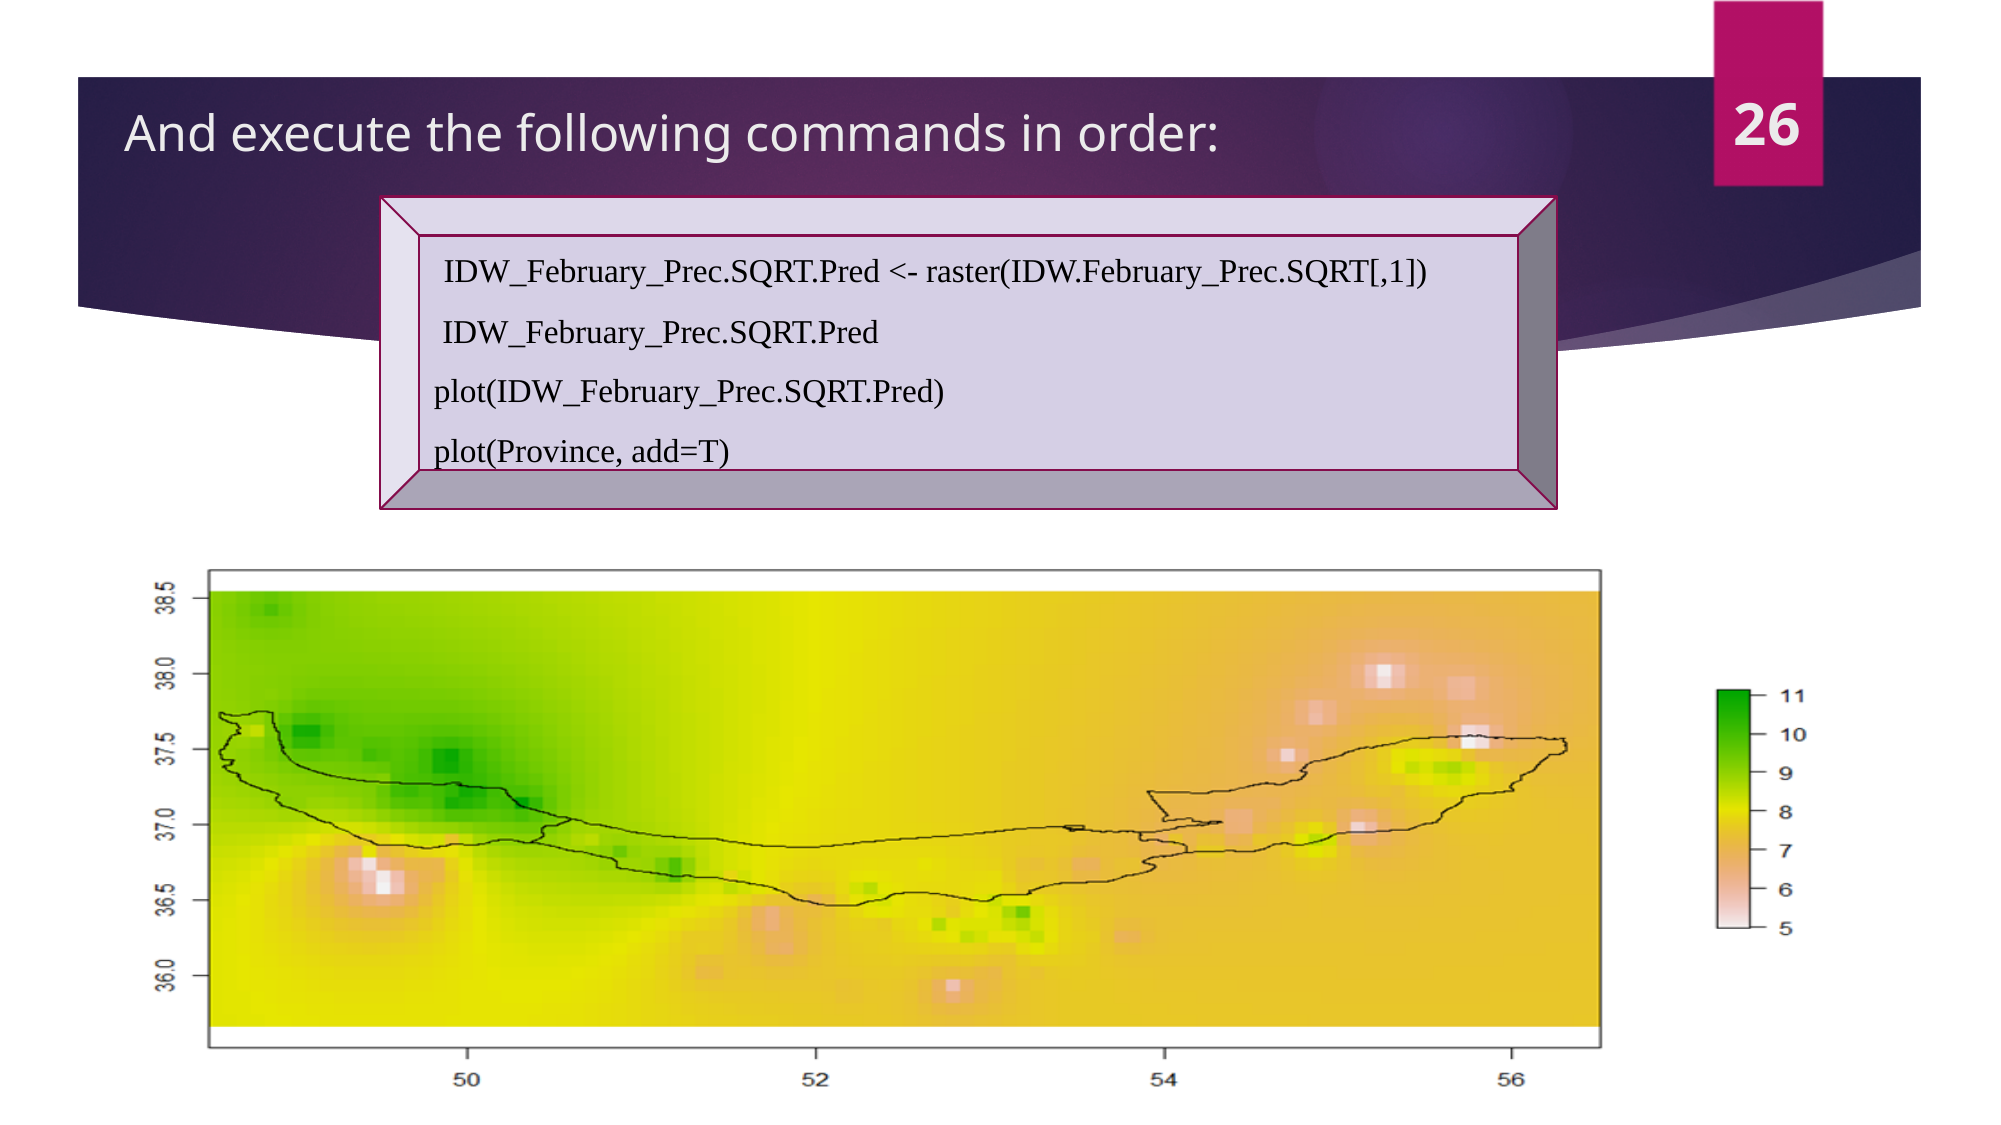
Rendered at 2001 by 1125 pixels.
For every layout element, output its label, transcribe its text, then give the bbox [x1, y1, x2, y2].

slide_number 26 [1698, 48, 1836, 175]
text_box IDW_February_Prec.SQRT.Pred <- raster(IDW.February_Prec.SQRT[,1]) IDW_February_Prec.SQRT.Pred plot(IDW_February_Prec.SQRT.Pred) plot(Province, add=T) [379, 195, 1558, 510]
title And execute the following commands in order: [109, 73, 1547, 190]
picture [110, 532, 1857, 1124]
